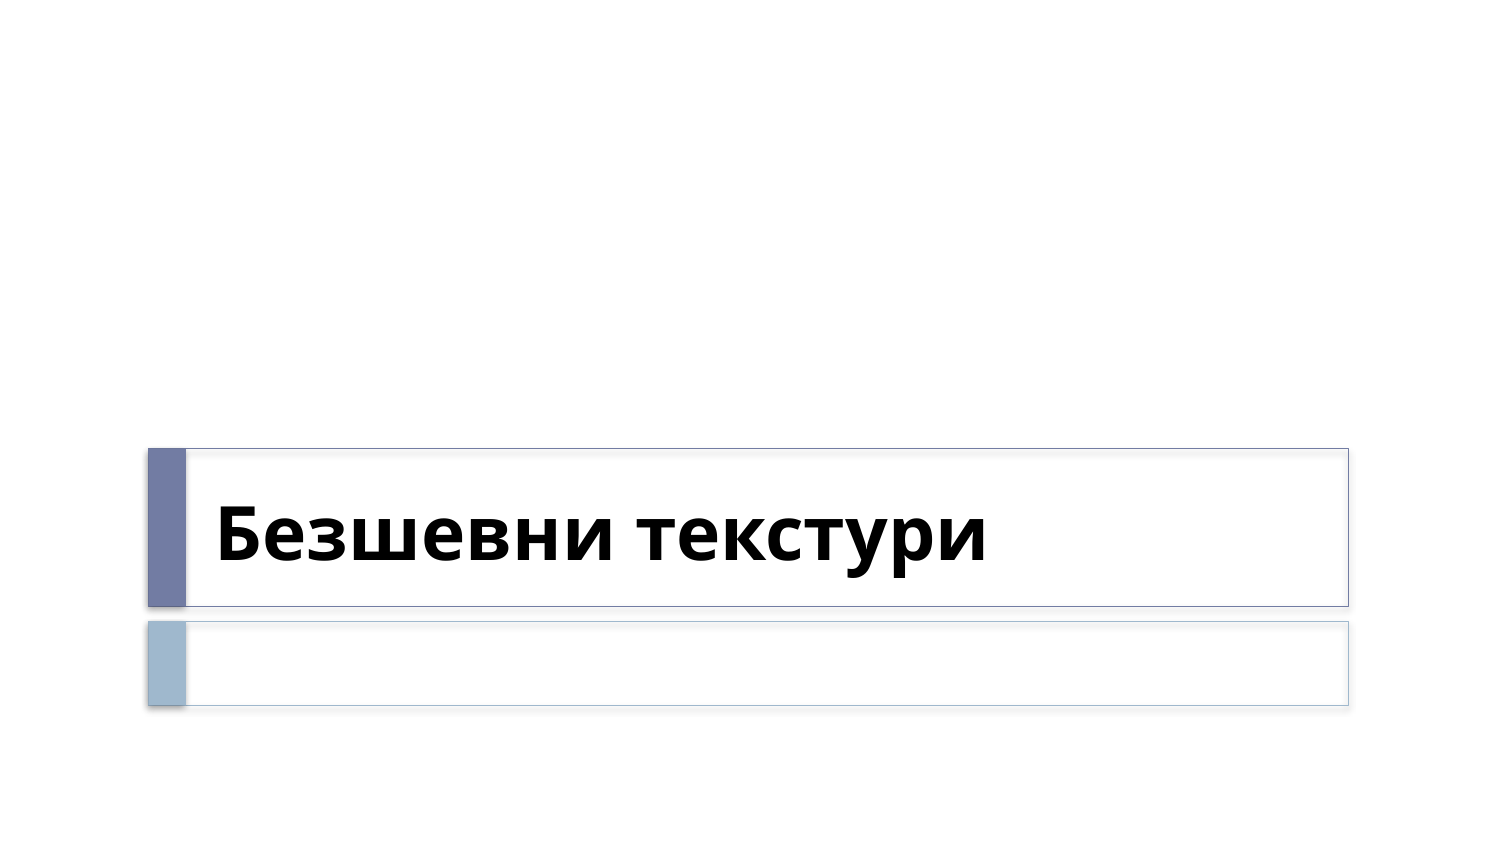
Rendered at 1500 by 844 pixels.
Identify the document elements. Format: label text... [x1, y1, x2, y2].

title Безшевни текстури [200, 478, 1325, 600]
